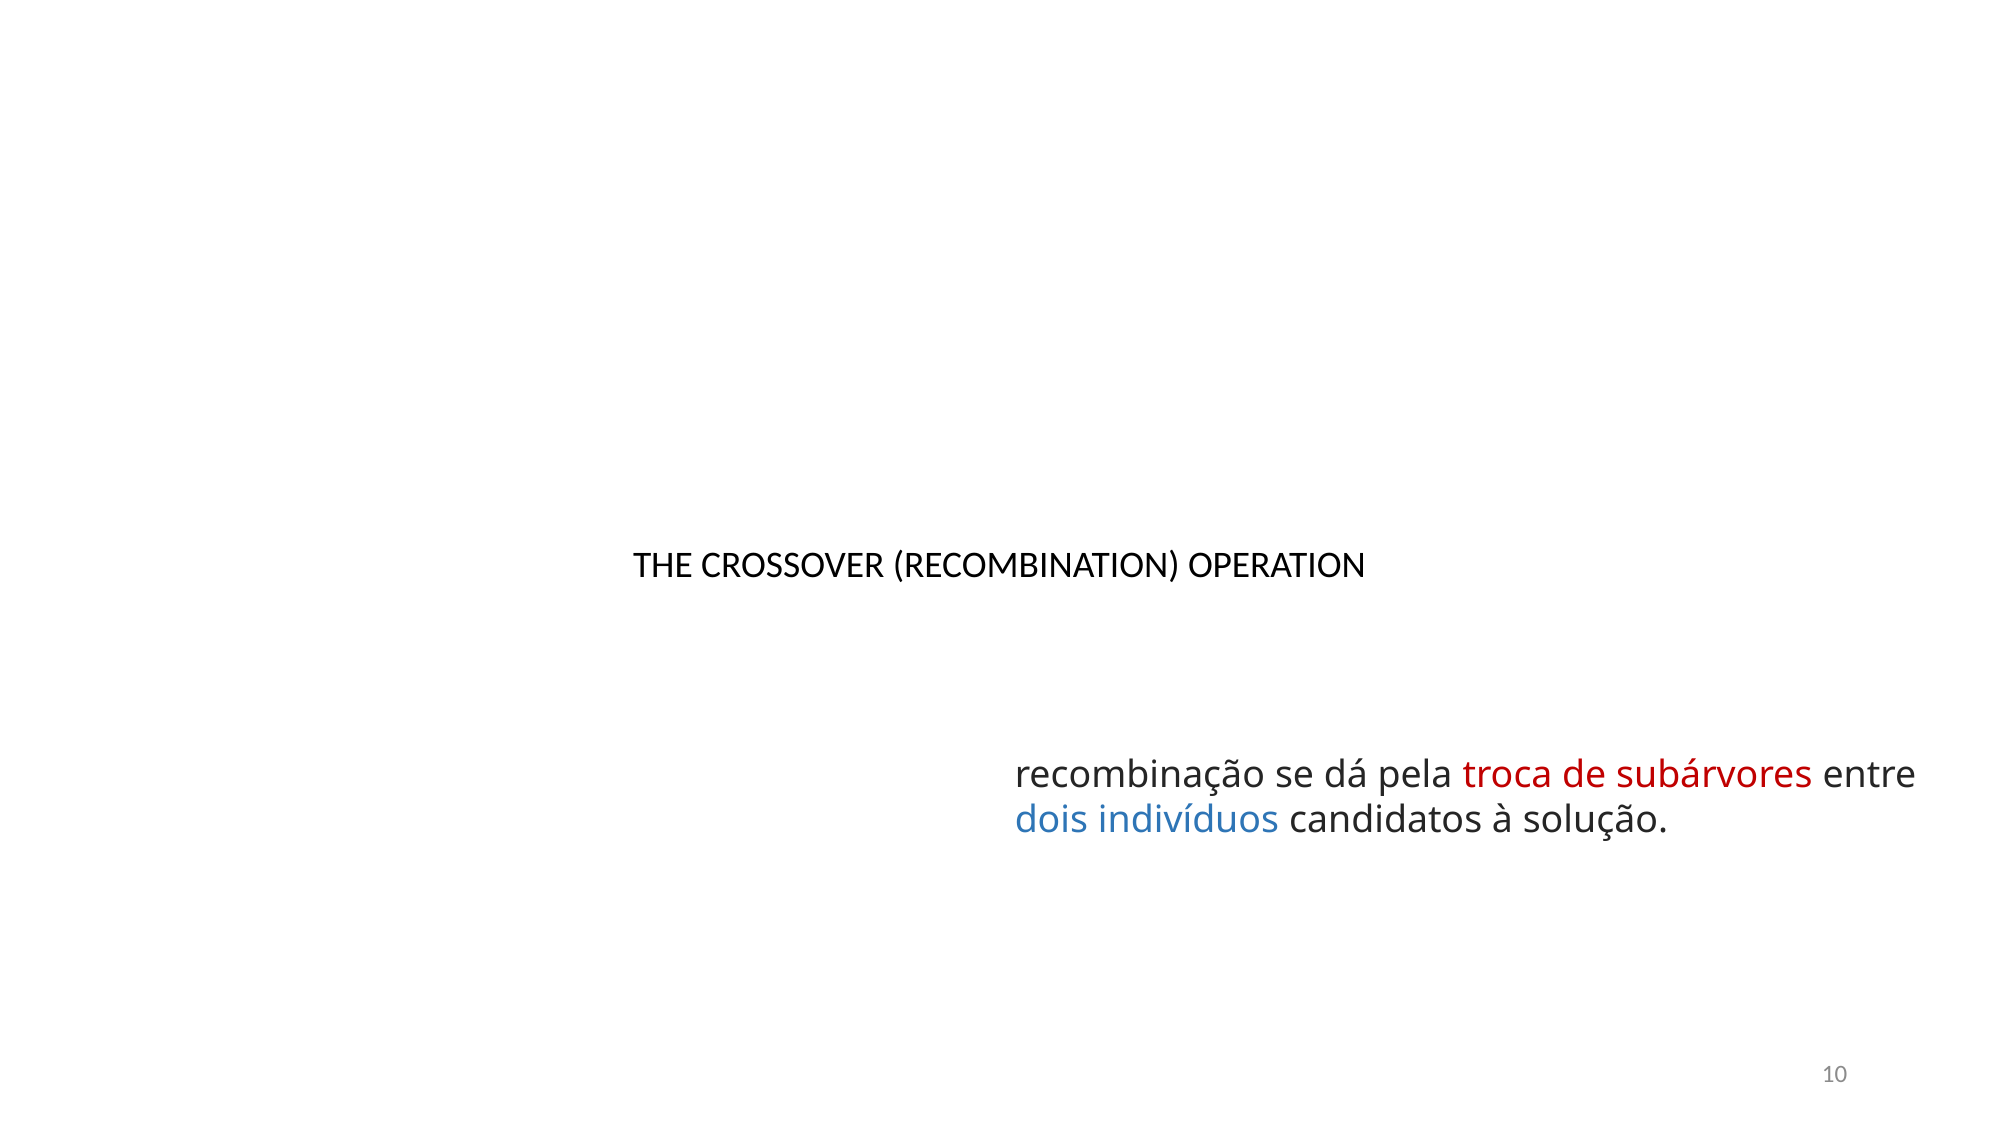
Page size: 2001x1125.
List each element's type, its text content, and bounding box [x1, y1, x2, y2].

slide_number 10 [1412, 1042, 1863, 1103]
text_box recombinação se dá pela troca de subárvores entre dois indivíduos candidatos à solução. [999, 742, 2000, 848]
text_box THE CROSSOVER (RECOMBINATION) OPERATION [618, 532, 1382, 592]
